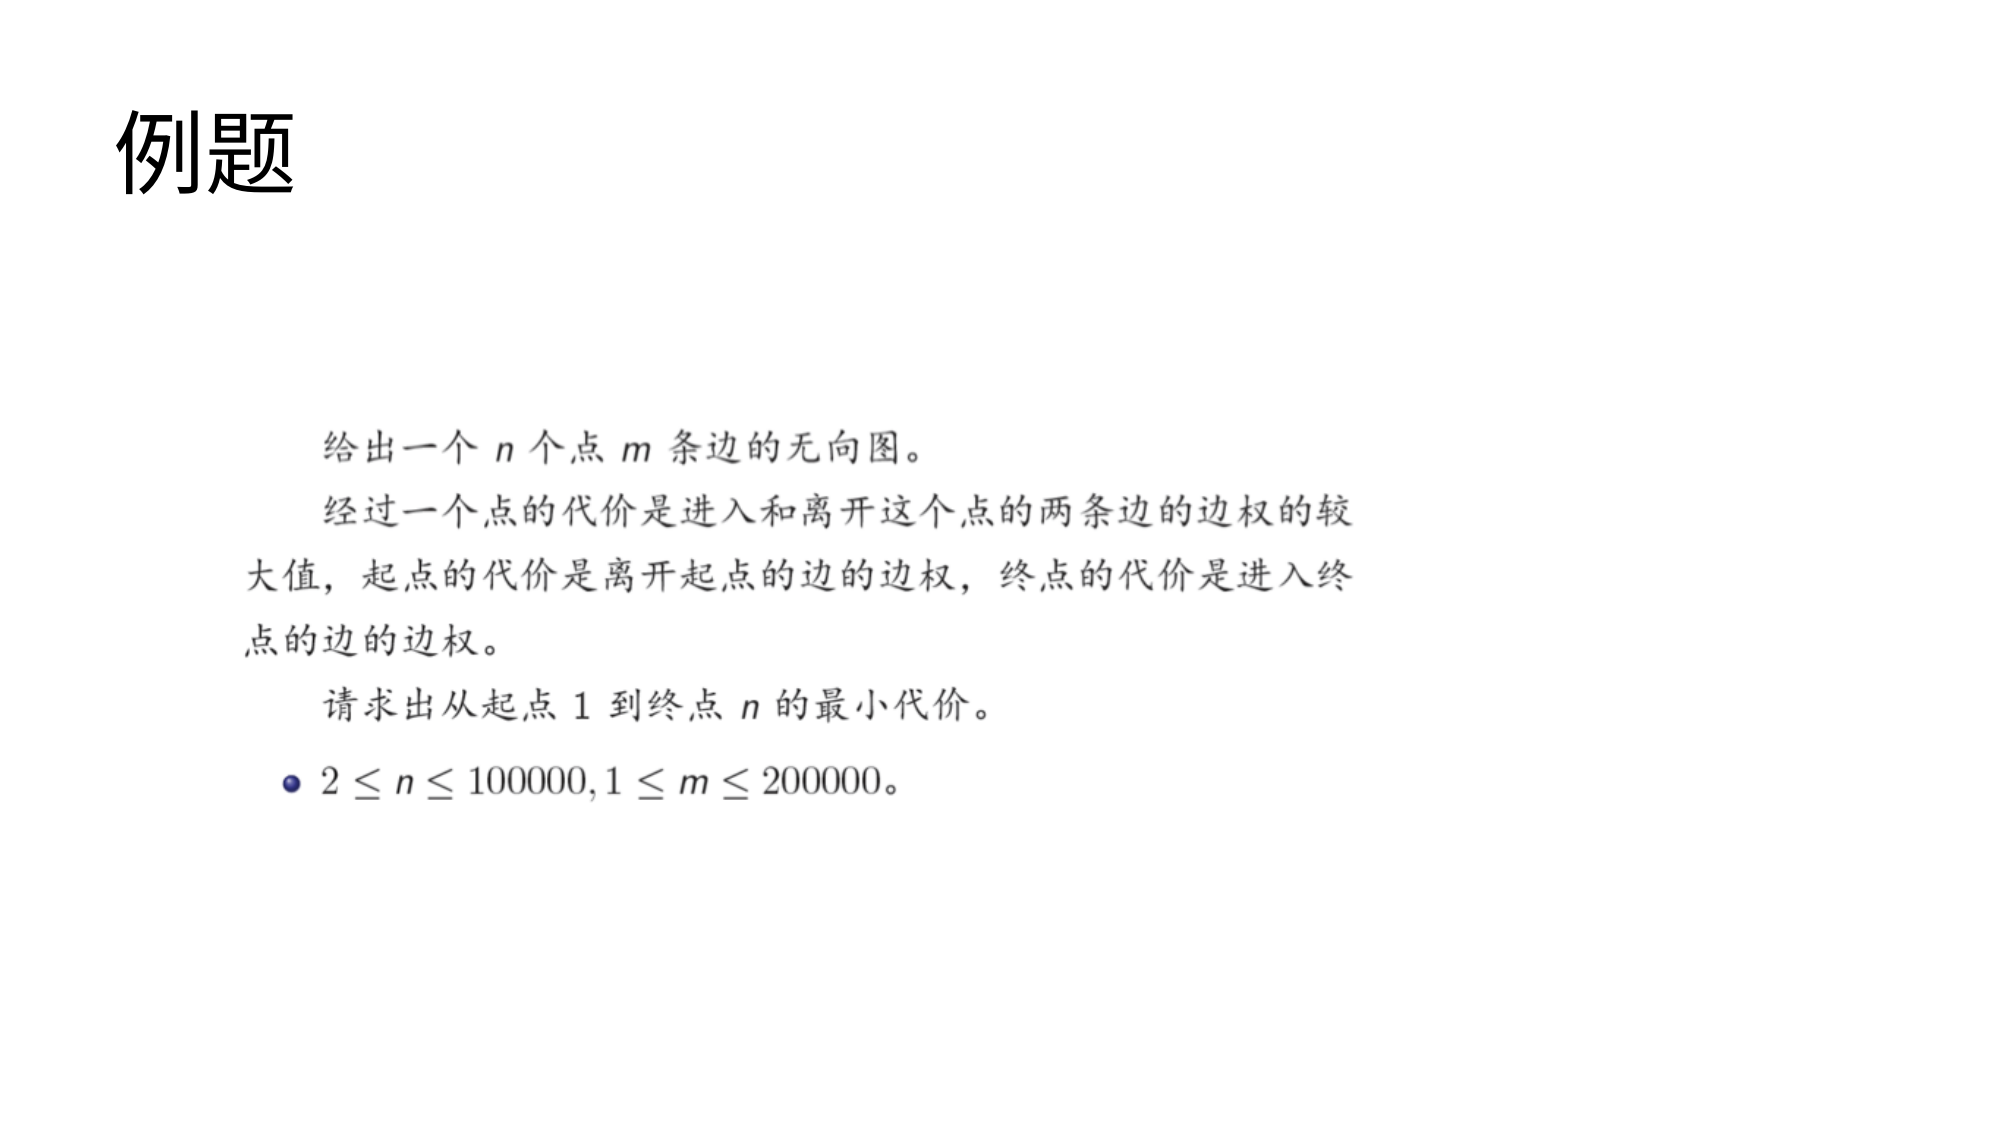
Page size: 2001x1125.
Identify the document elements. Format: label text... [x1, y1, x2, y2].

picture [99, 140, 1506, 932]
text_box 例题 [99, 101, 1825, 319]
